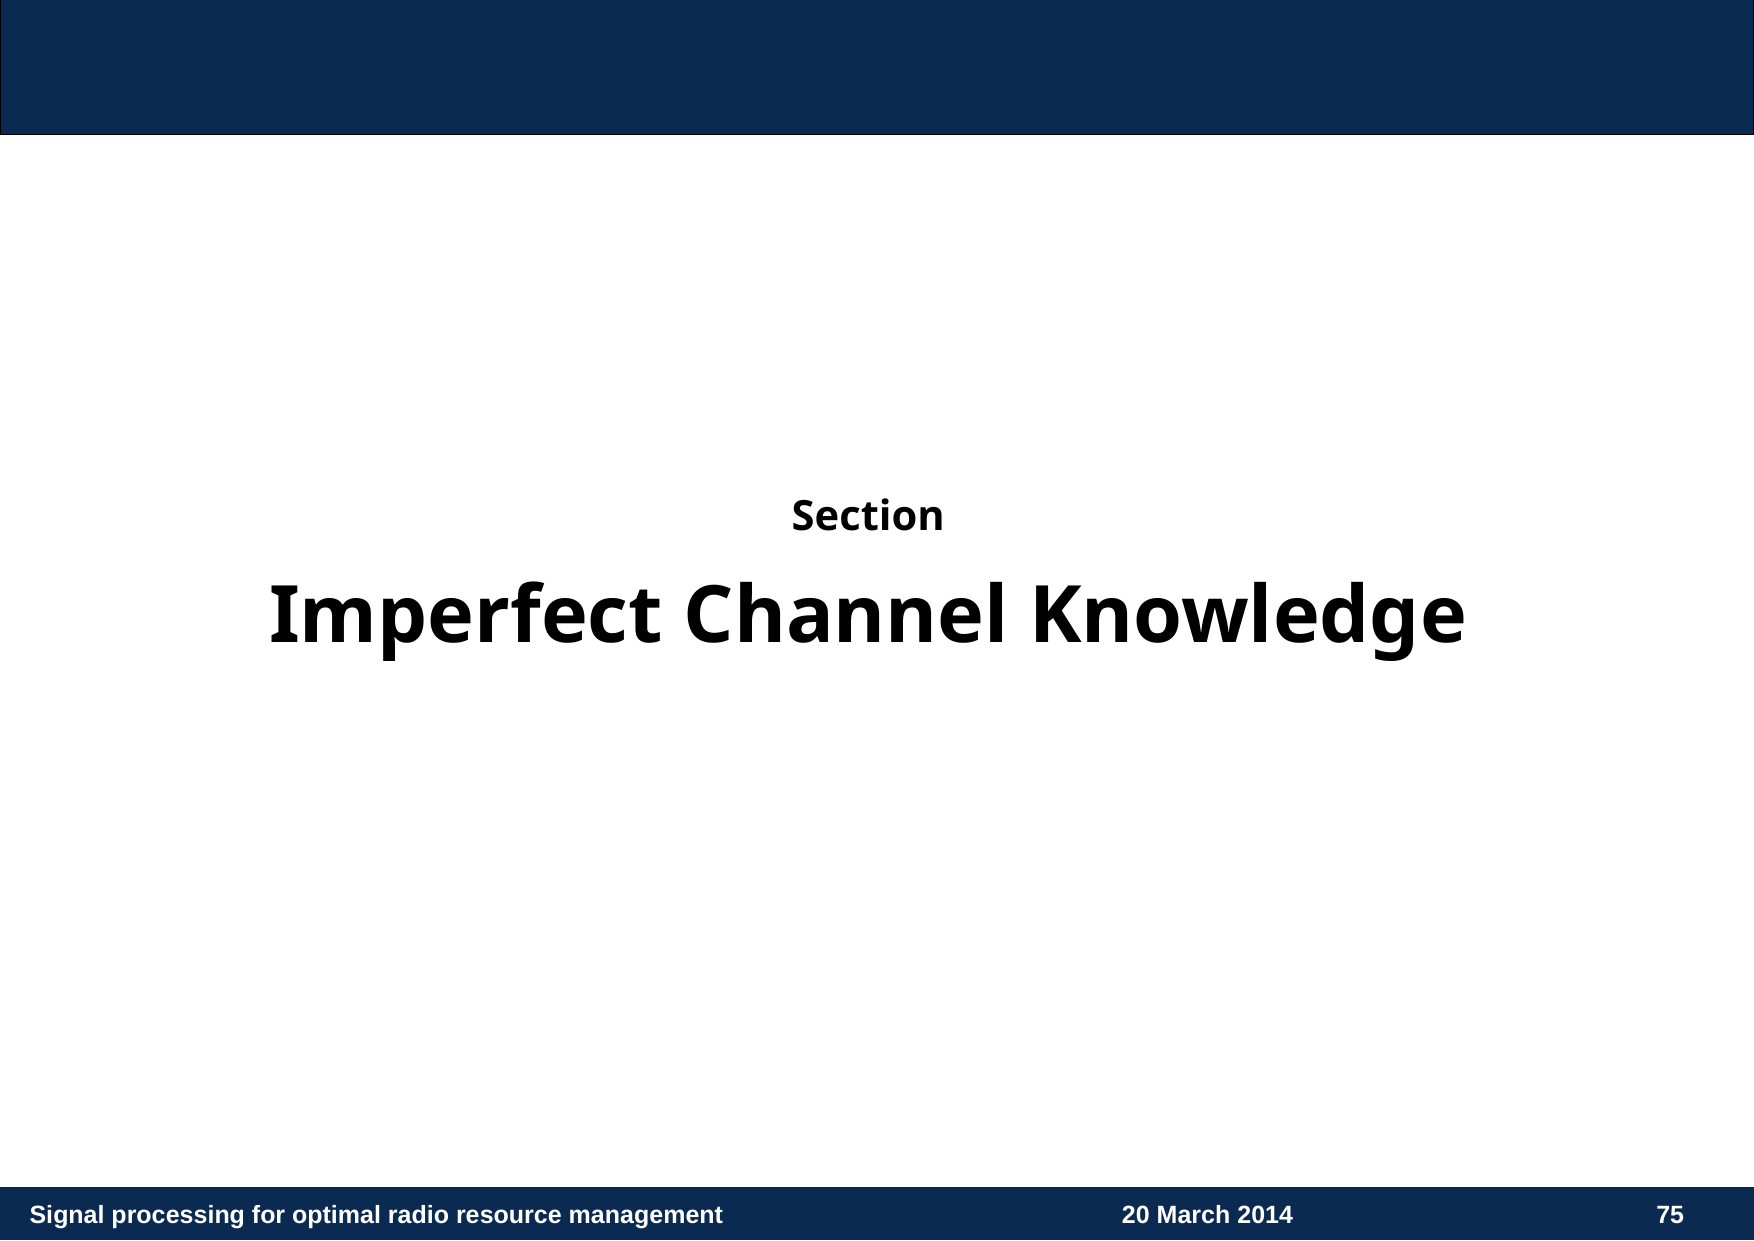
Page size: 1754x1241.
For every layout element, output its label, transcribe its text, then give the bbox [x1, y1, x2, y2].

slide_number 75 [1627, 1180, 1714, 1241]
footer 20 March 2014 [829, 1180, 1586, 1241]
slide_number Signal processing for optimal radio resource management [14, 1180, 771, 1241]
text_box Section Imperfect Channel Knowledge [0, 385, 1754, 762]
